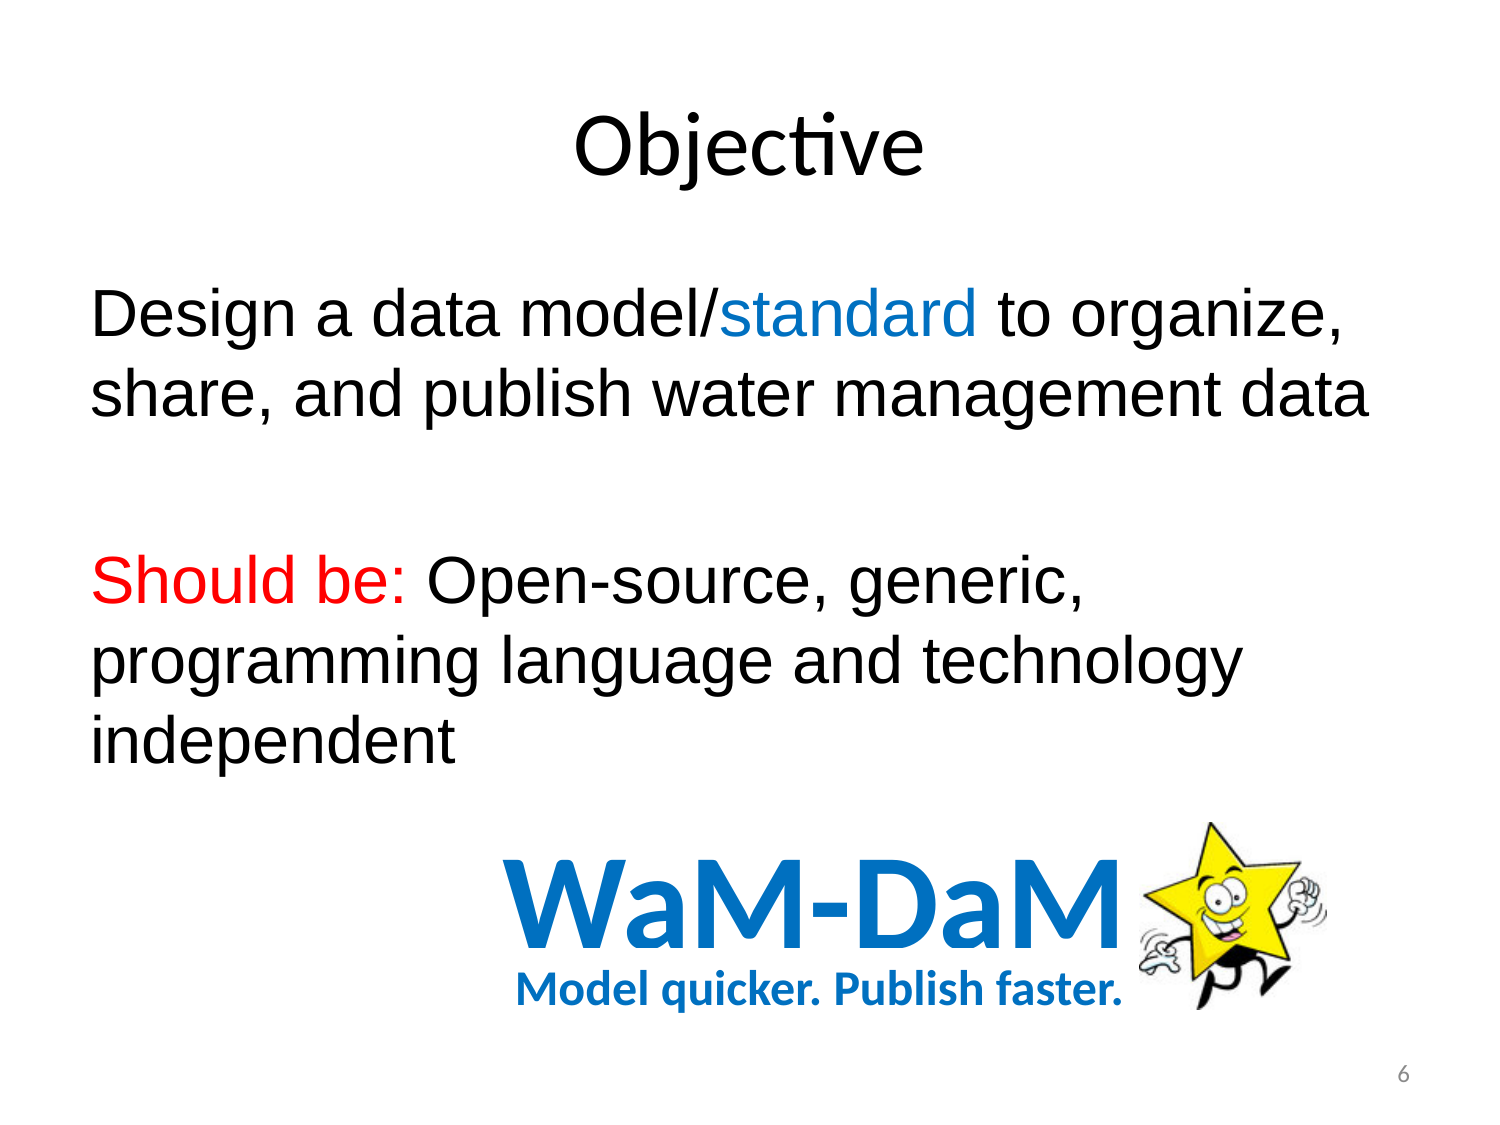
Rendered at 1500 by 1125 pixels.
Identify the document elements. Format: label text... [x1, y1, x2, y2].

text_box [487, 804, 1327, 1025]
title Objective [75, 45, 1425, 233]
list Design a data model/standard to organize, share, and publish water management data Should be: Open-source, generic, programming language and technology independent [75, 262, 1425, 1005]
slide_number 6 [1074, 1042, 1425, 1103]
